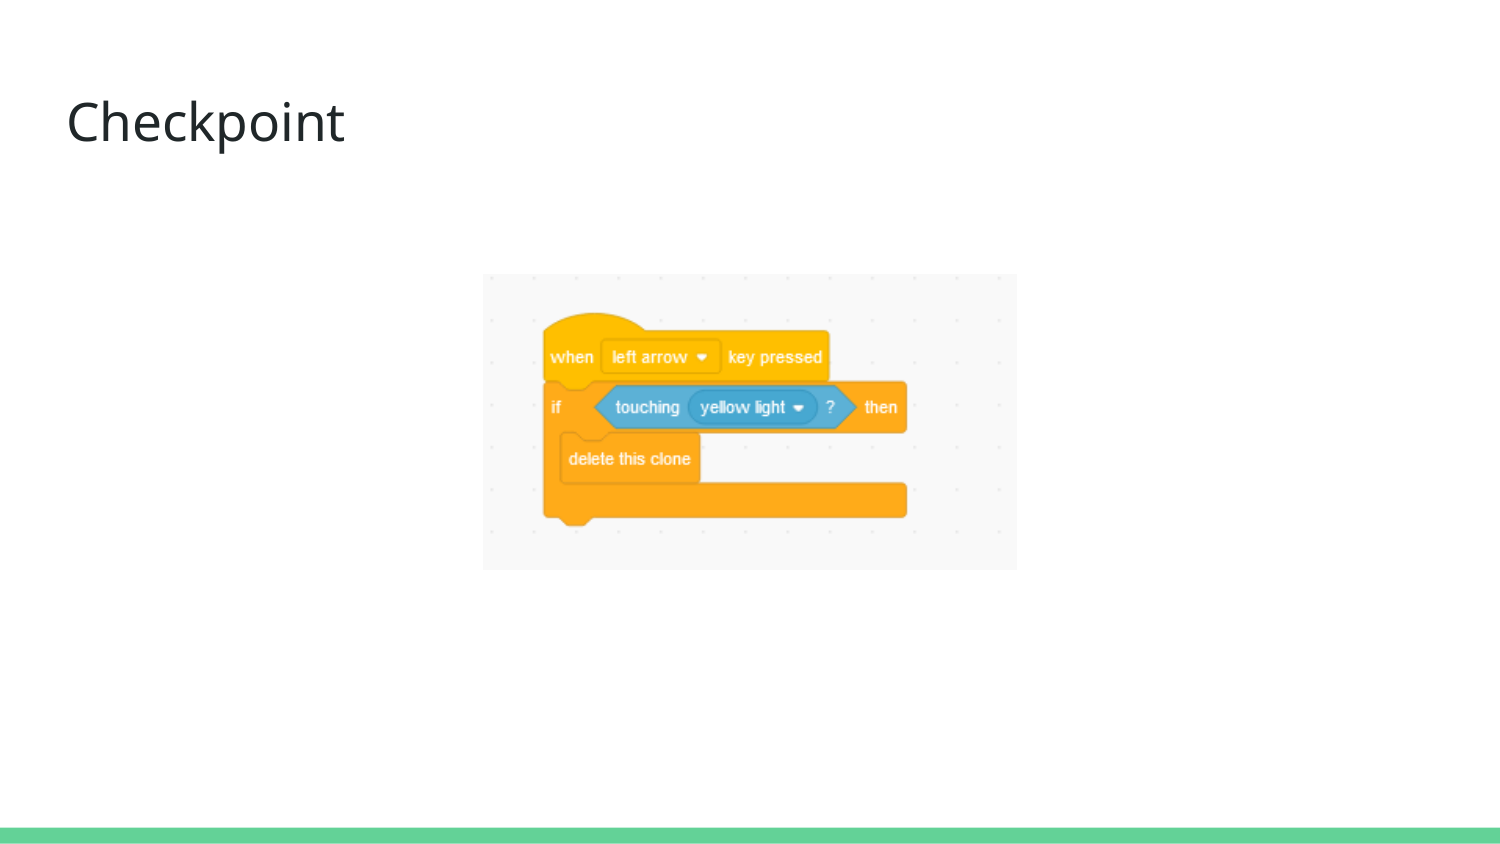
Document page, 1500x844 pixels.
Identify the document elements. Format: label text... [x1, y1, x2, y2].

title Checkpoint [51, 72, 1449, 167]
picture [483, 273, 1017, 570]
